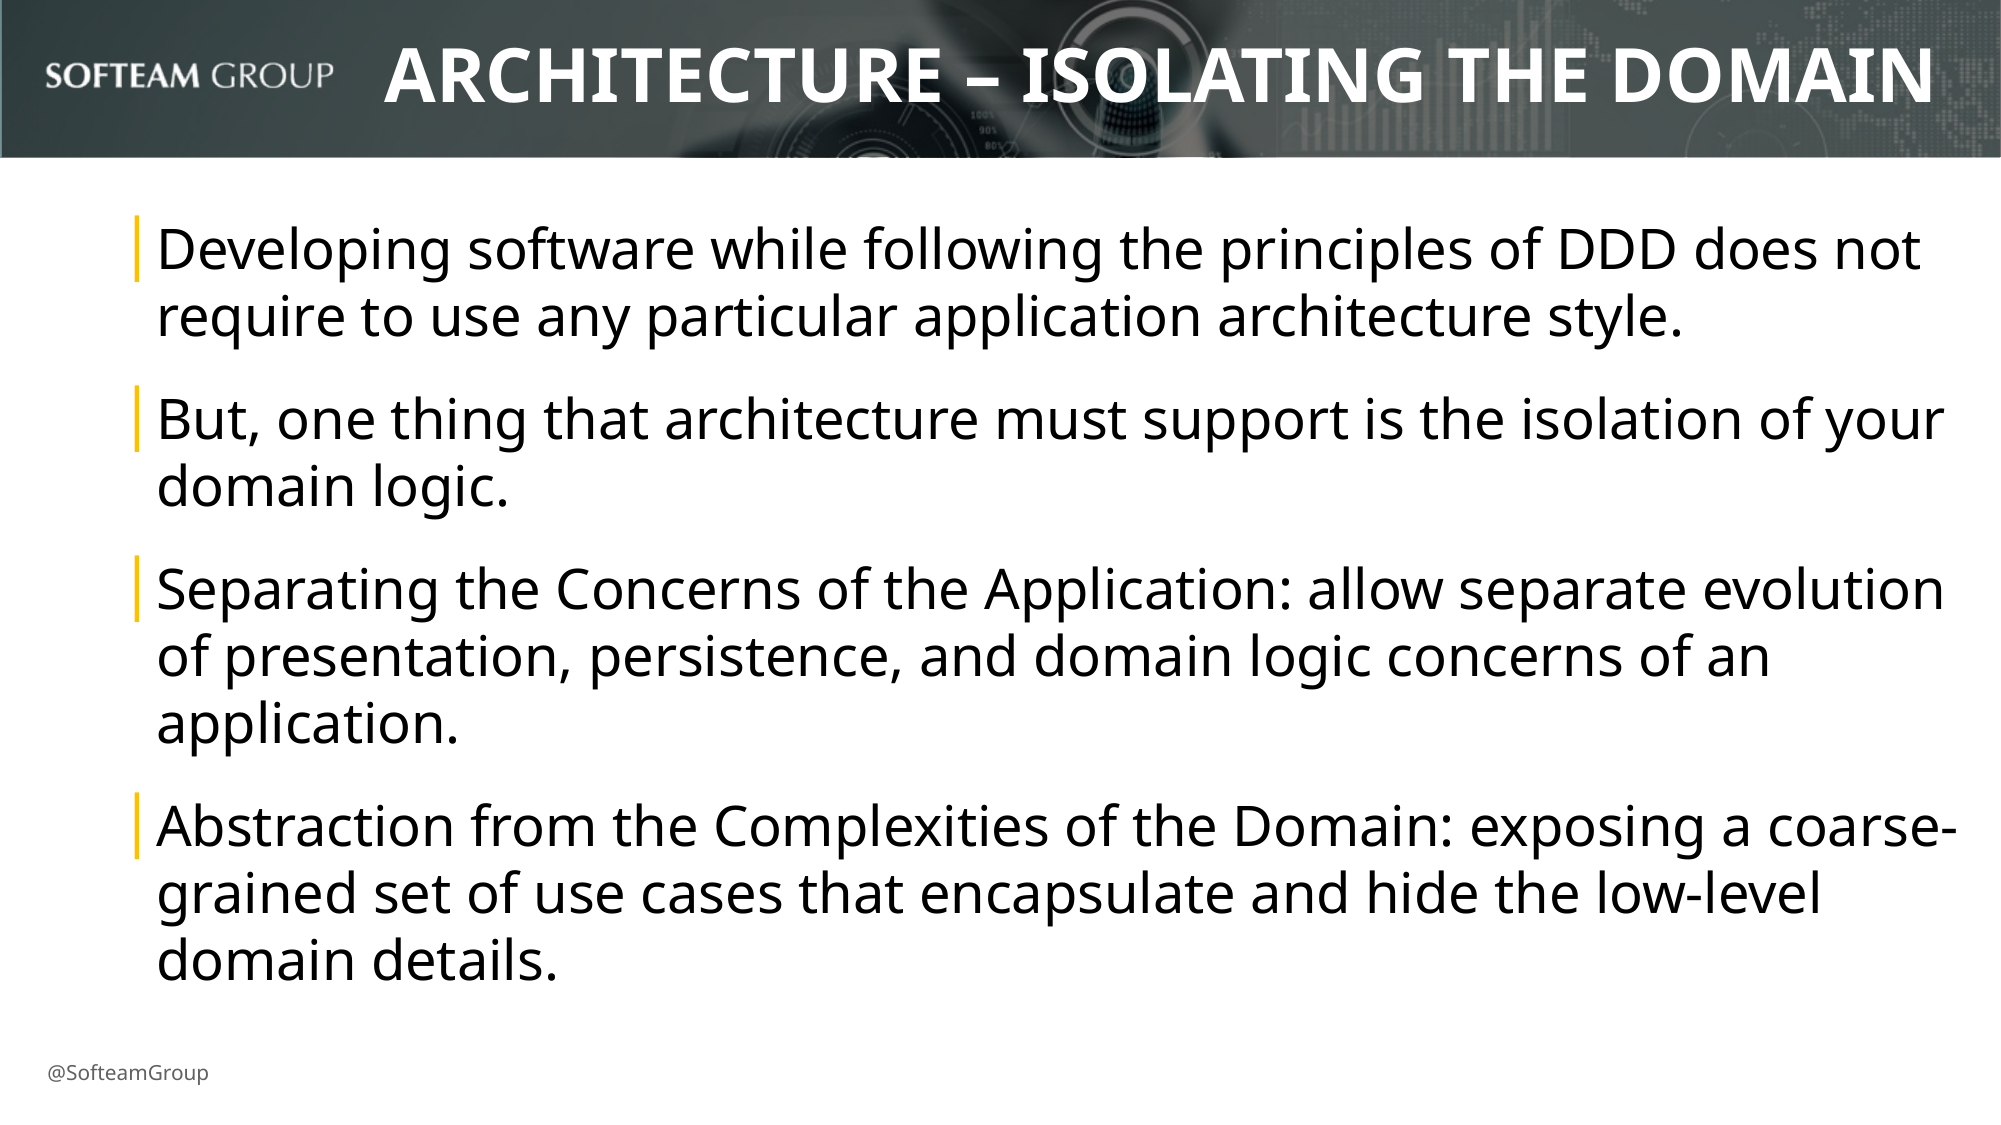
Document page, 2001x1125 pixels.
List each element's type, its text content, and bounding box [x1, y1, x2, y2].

text_box Developing software while following the principles of DDD does not require to use any particular application architecture style. But, one thing that architecture must support is the isolation of your domain logic. Separating the Concerns of the Application: allow separate evolution of presentation, persistence, and domain logic concerns of an application. Abstraction from the Complexities of the Domain: exposing a coarse-grained set of use cases that encapsulate and hide the low-level domain details. [33, 206, 1978, 1003]
picture [0, 0, 2000, 158]
title Architecture – isolating the domain [369, 36, 2000, 121]
